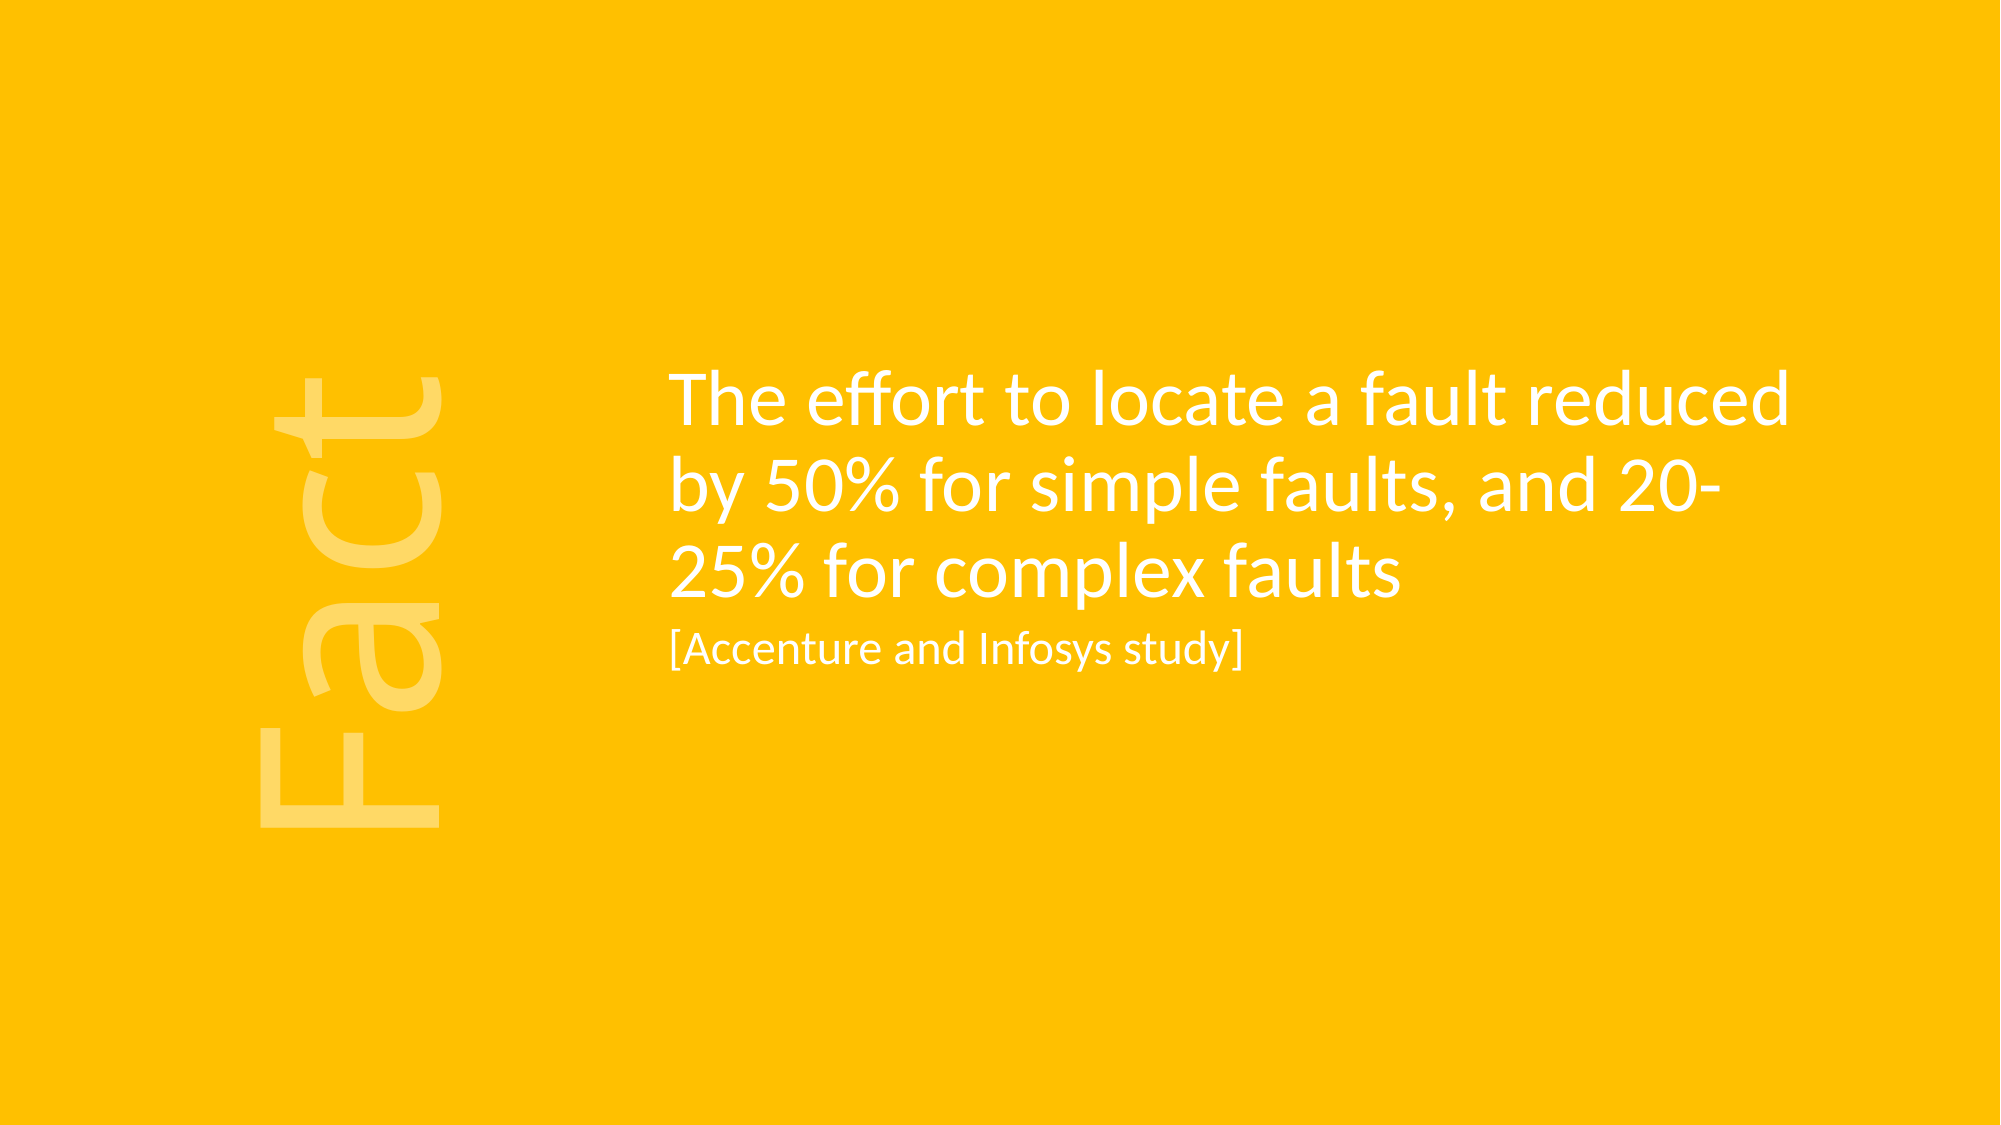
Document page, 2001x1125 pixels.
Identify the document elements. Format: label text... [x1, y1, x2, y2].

list The effort to locate a fault reduced by 50% for simple faults, and 20-25% for complex faults [Accenture and Infosys study] [544, 349, 1875, 685]
title Fact [249, 136, 468, 868]
